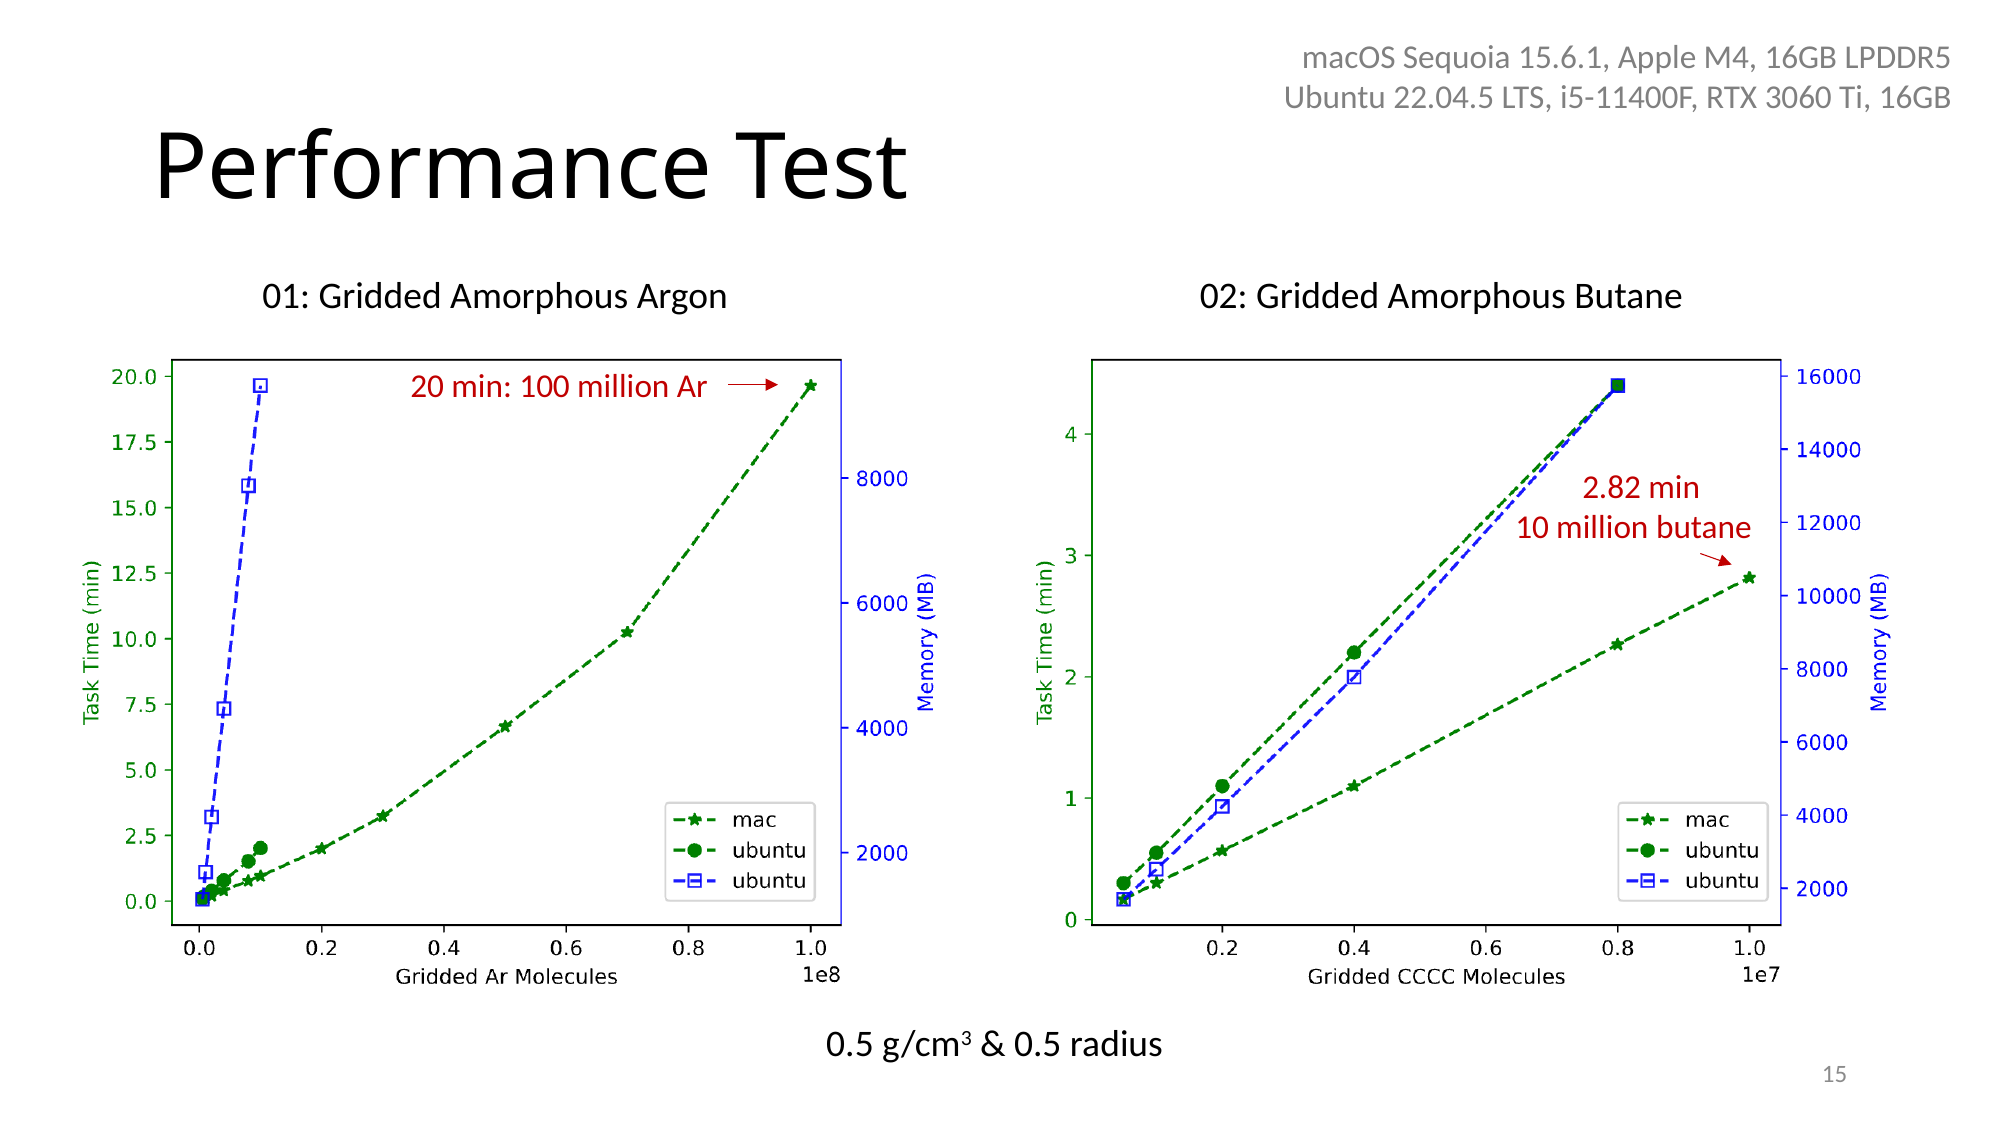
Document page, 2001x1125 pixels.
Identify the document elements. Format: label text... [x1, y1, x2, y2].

picture [1012, 336, 1913, 1013]
text_box 02: Gridded Amorphous Butane [1185, 263, 1732, 324]
text_box 01: Gridded Amorphous Argon [247, 263, 778, 324]
text_box 0.5 g/cm3 & 0.5 radius [811, 1012, 1183, 1072]
slide_number 15 [1412, 1042, 1863, 1103]
title Performance Test [137, 59, 1863, 278]
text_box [1700, 553, 1732, 565]
picture [59, 336, 960, 1013]
text_box macOS Sequoia 15.6.1, Apple M4, 16GB LPDDR5 Ubuntu 22.04.5 LTS, i5-11400F, RTX 3060 Ti, 16GB [1268, 27, 1967, 123]
